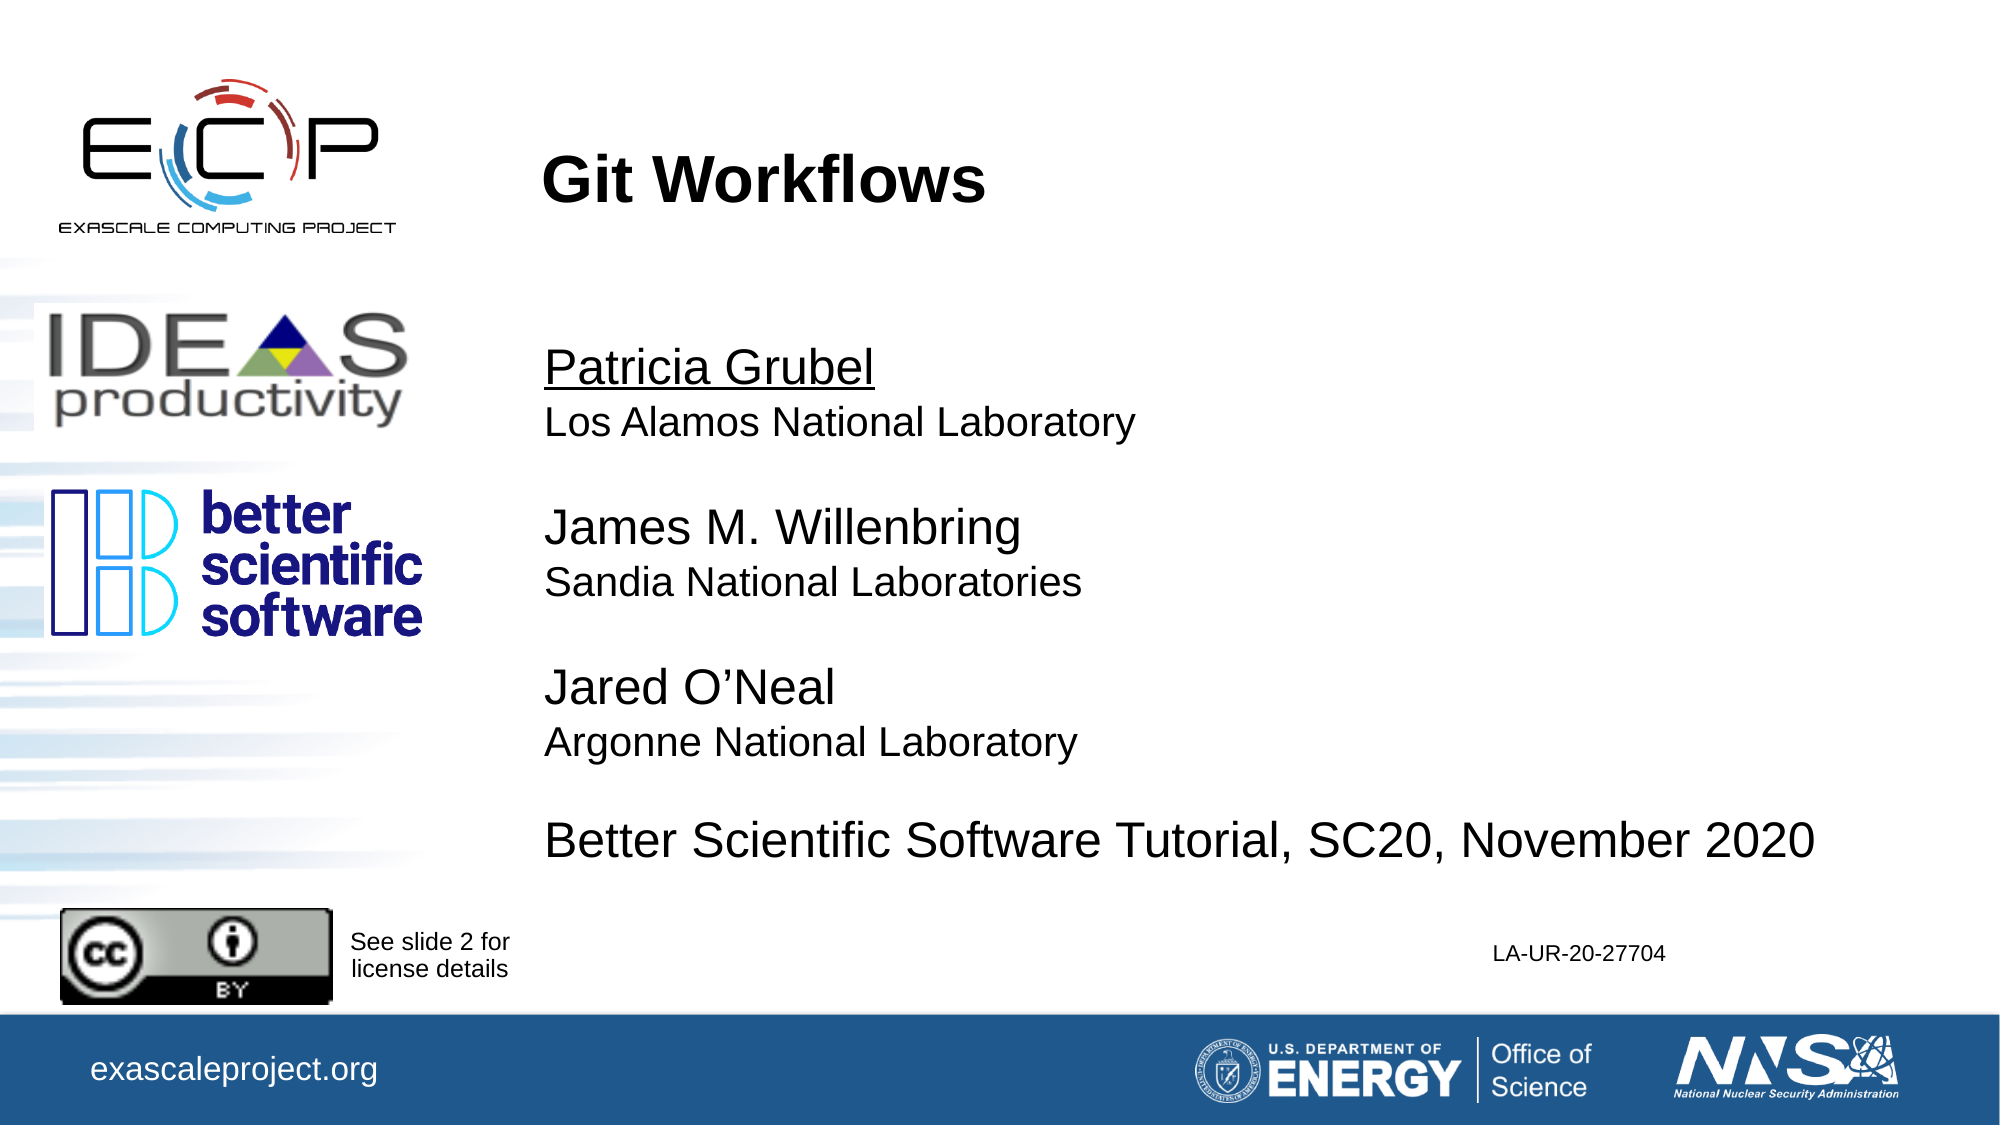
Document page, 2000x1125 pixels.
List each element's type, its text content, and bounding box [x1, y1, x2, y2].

subtitle Patricia Grubel Los Alamos National Laboratory James M. Willenbring Sandia National Laboratories Jared O’Neal Argonne National Laboratory Better Scientific Software Tutorial, SC20, November 2020 [525, 276, 2000, 746]
picture [1673, 1034, 1899, 1106]
text_box See slide 2 for license details [338, 921, 527, 991]
picture [59, 79, 396, 233]
picture [1195, 1037, 1592, 1103]
text_box LA-UR-20-27704 [1473, 928, 1826, 979]
title Git Workflows [525, 53, 1887, 224]
picture [0, 258, 469, 1005]
